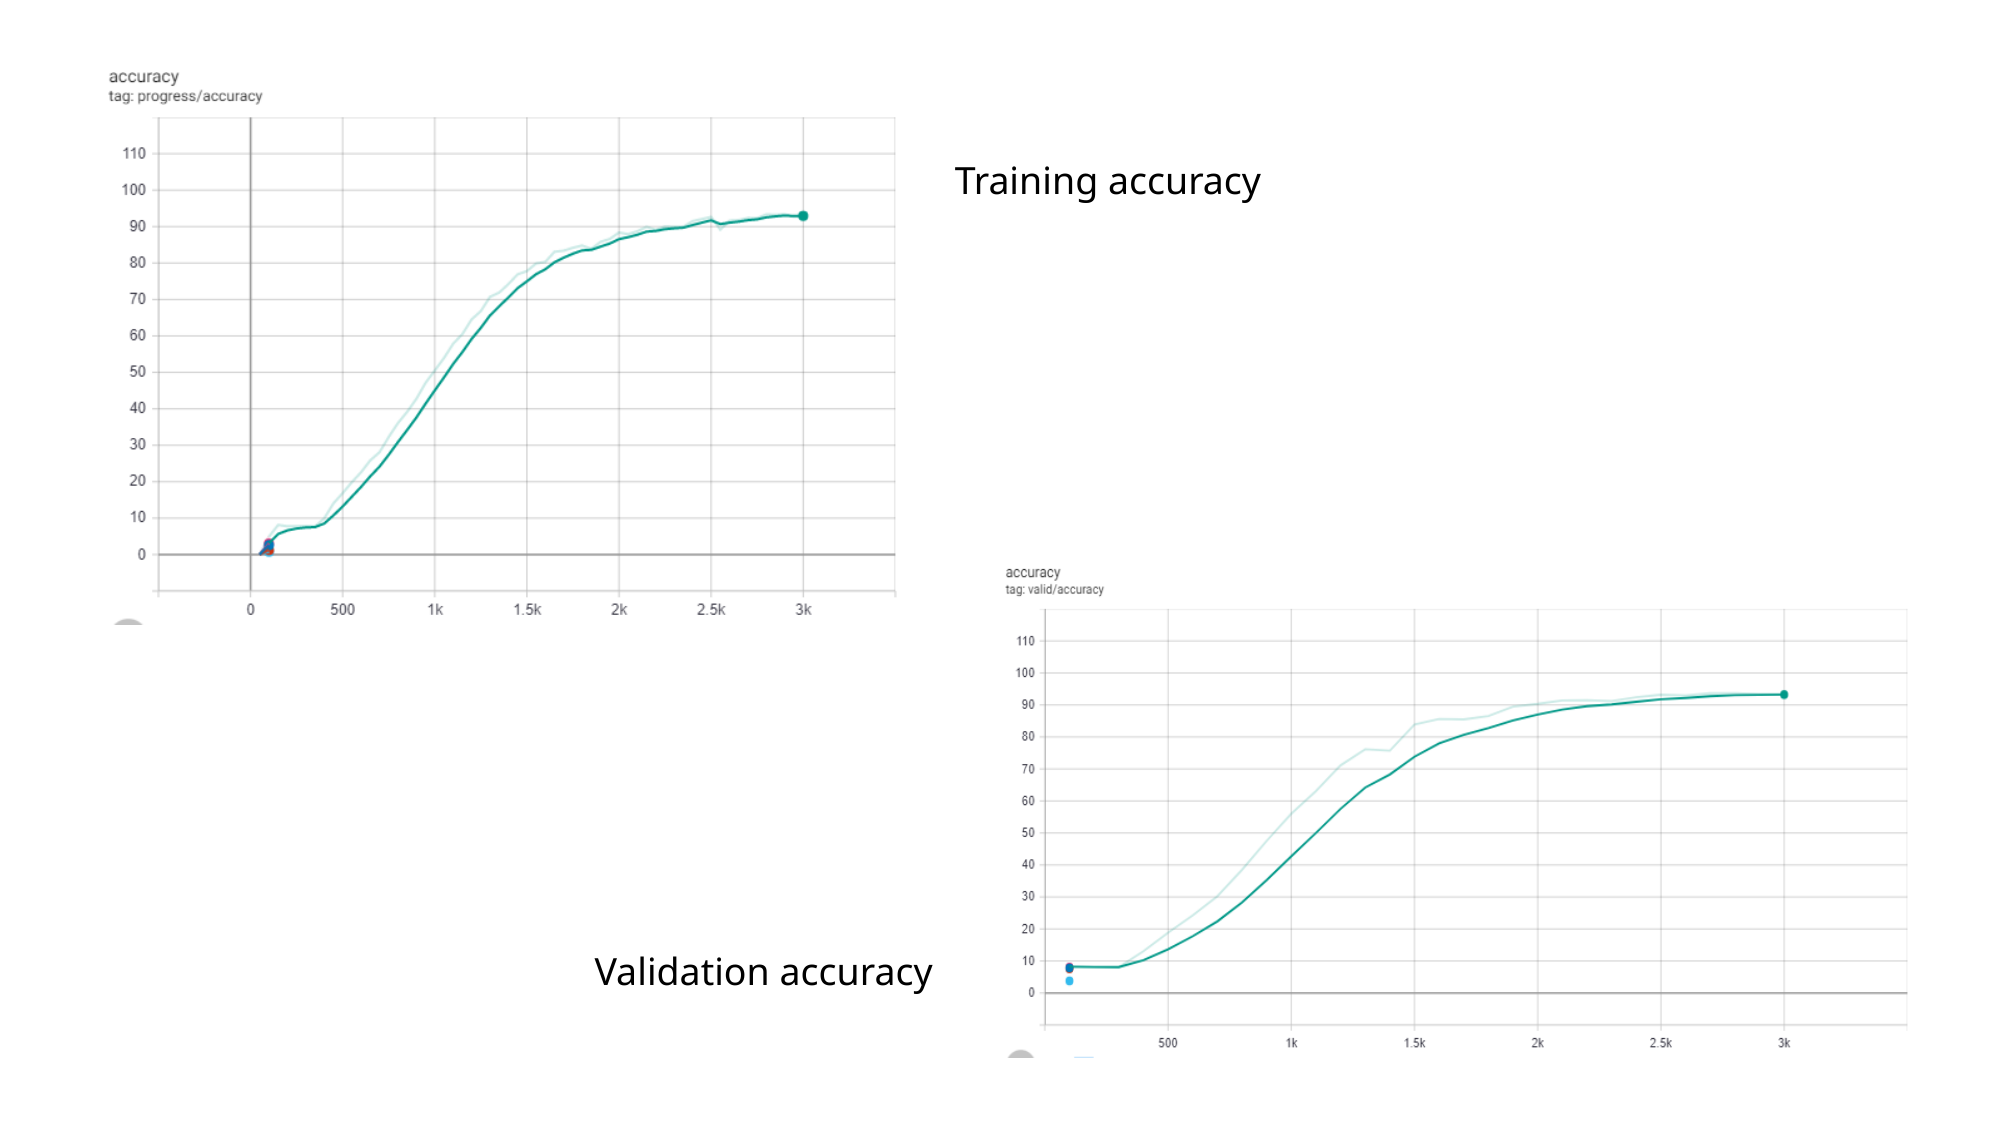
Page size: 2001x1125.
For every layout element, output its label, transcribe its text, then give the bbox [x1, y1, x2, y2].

text_box Training accuracy [940, 149, 1308, 210]
picture [999, 562, 1921, 1059]
text_box Validation accuracy [579, 940, 999, 1001]
picture [101, 66, 908, 625]
